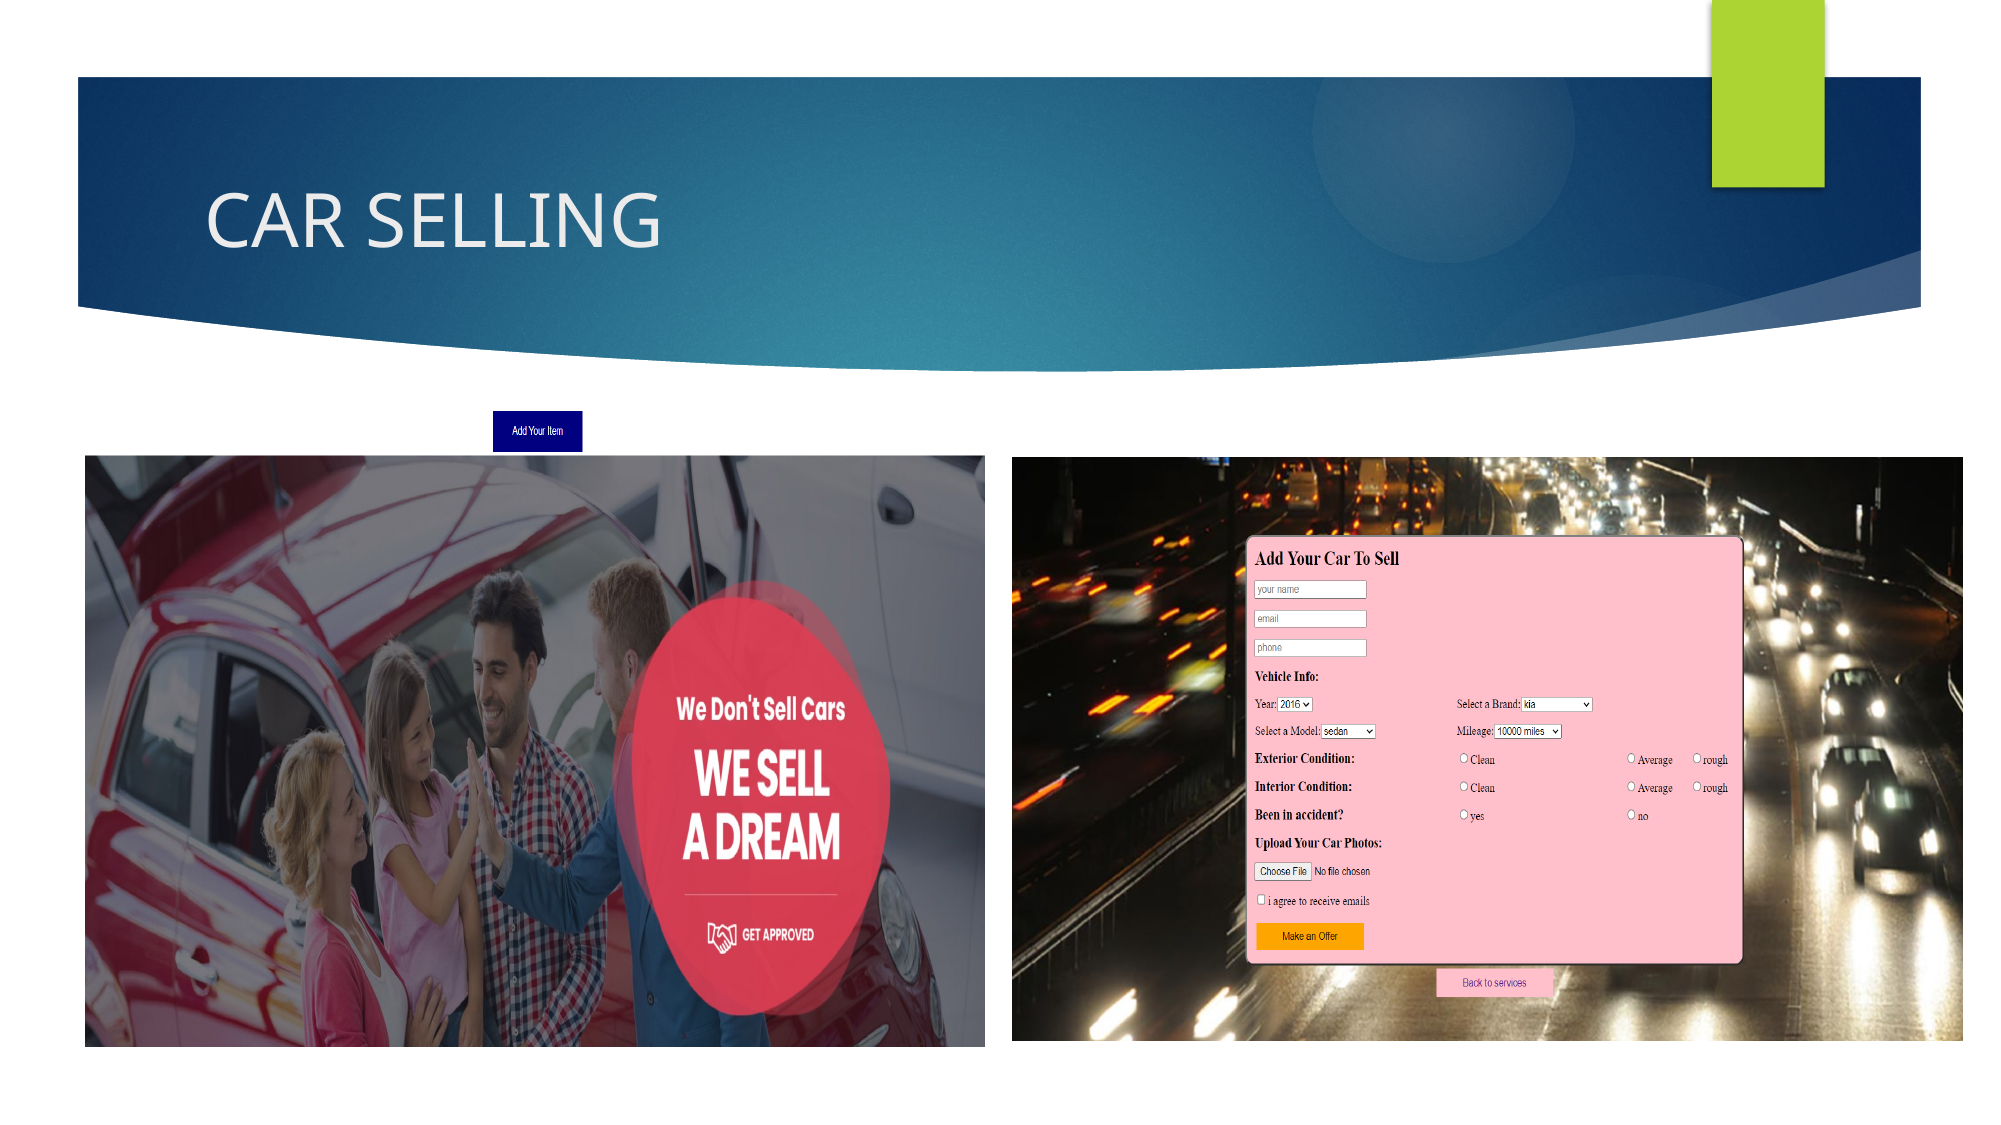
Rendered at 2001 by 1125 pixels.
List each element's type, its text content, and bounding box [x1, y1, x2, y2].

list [85, 411, 985, 1048]
title CAR SELLING [189, 159, 1627, 276]
picture [1012, 457, 1963, 1041]
